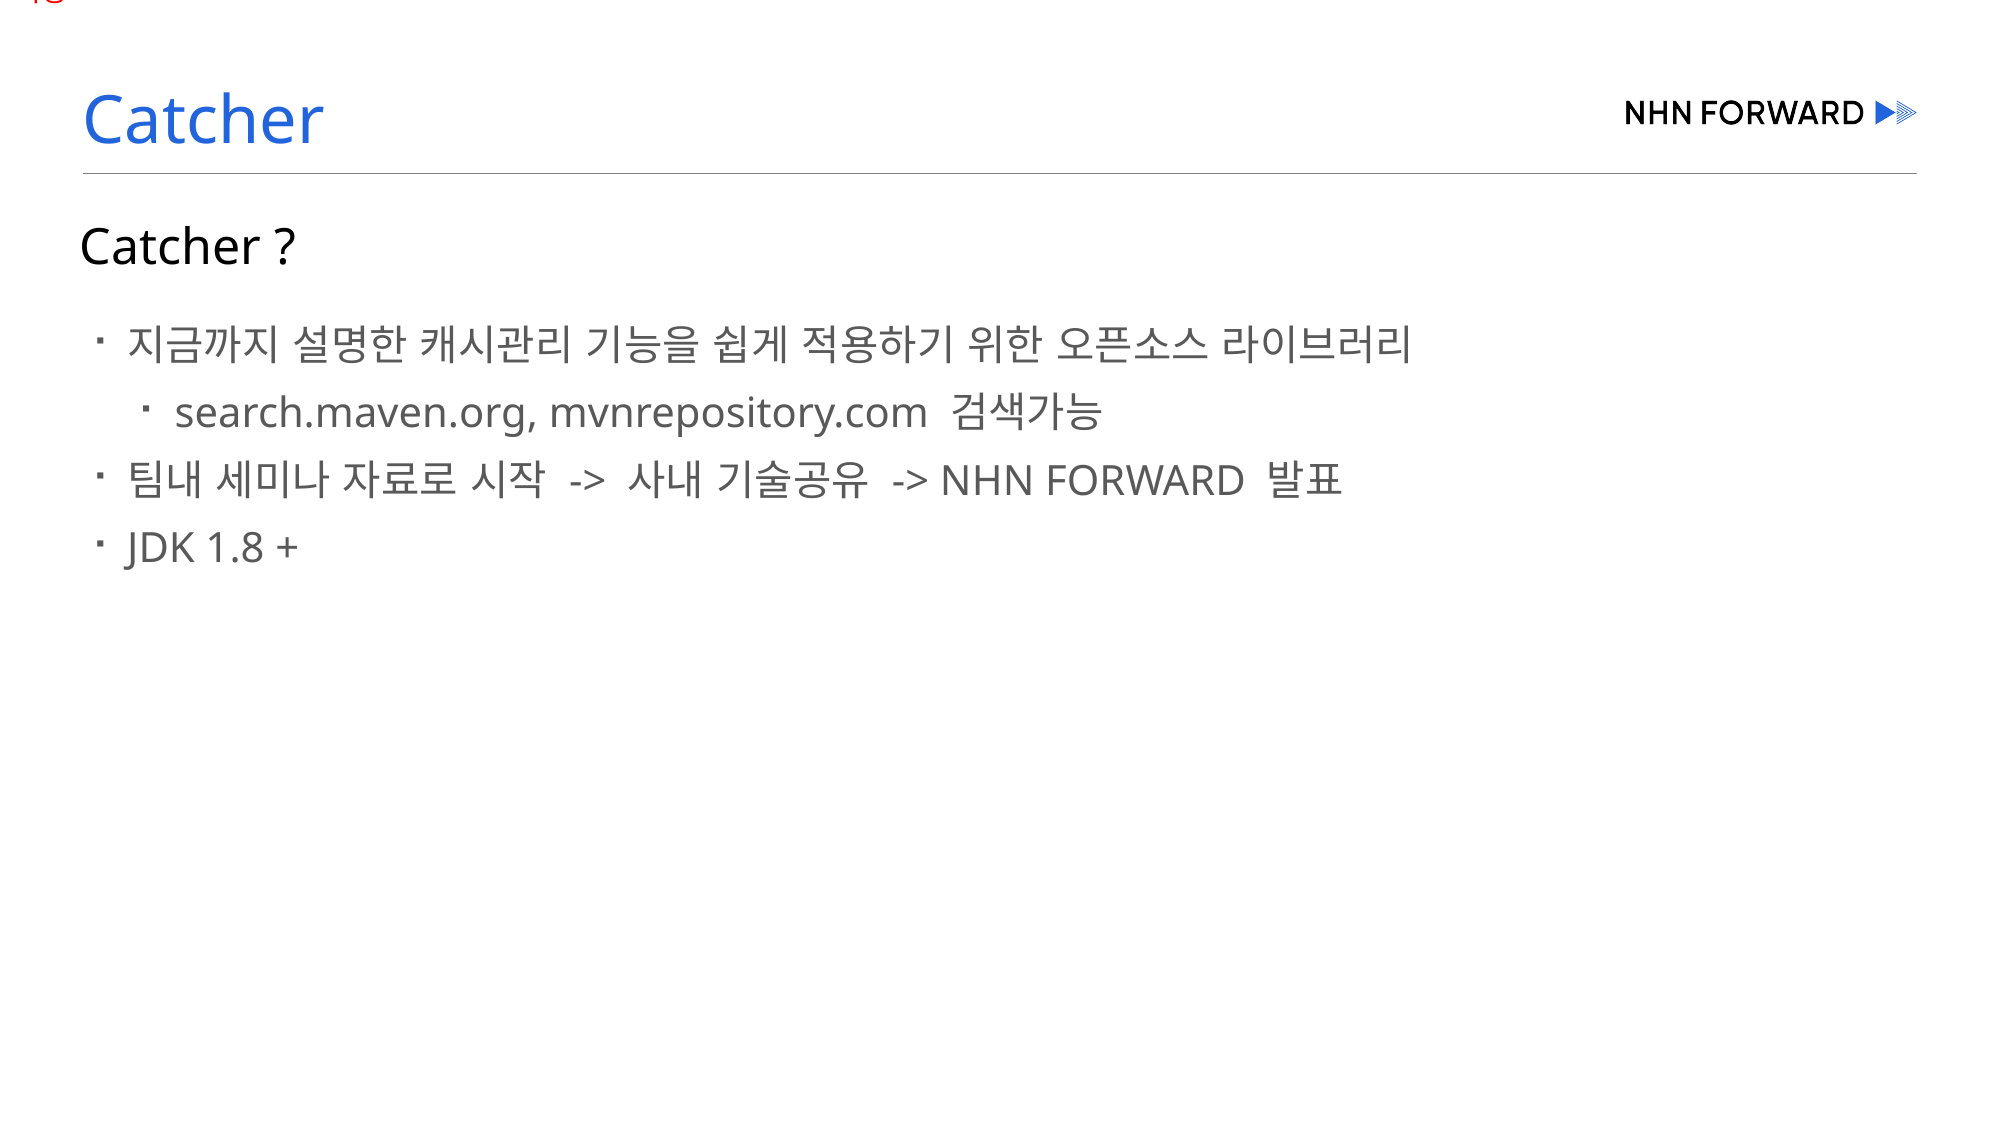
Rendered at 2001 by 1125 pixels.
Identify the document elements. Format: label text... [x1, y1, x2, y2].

list 지금까지 설명한 캐시관리 기능을 쉽게 적용하기 위한 오픈소스 라이브러리 search.maven.org, mvnrepository.com 검색가능 팀내 세미나 자료로 시작 -> 사내 기술공유 -> NHN FORWARD 발표 JDK 1.8 + [64, 293, 1687, 796]
list Catcher ? [64, 210, 1687, 286]
title Catcher [67, 35, 1687, 175]
picture [1687, 100, 1917, 125]
